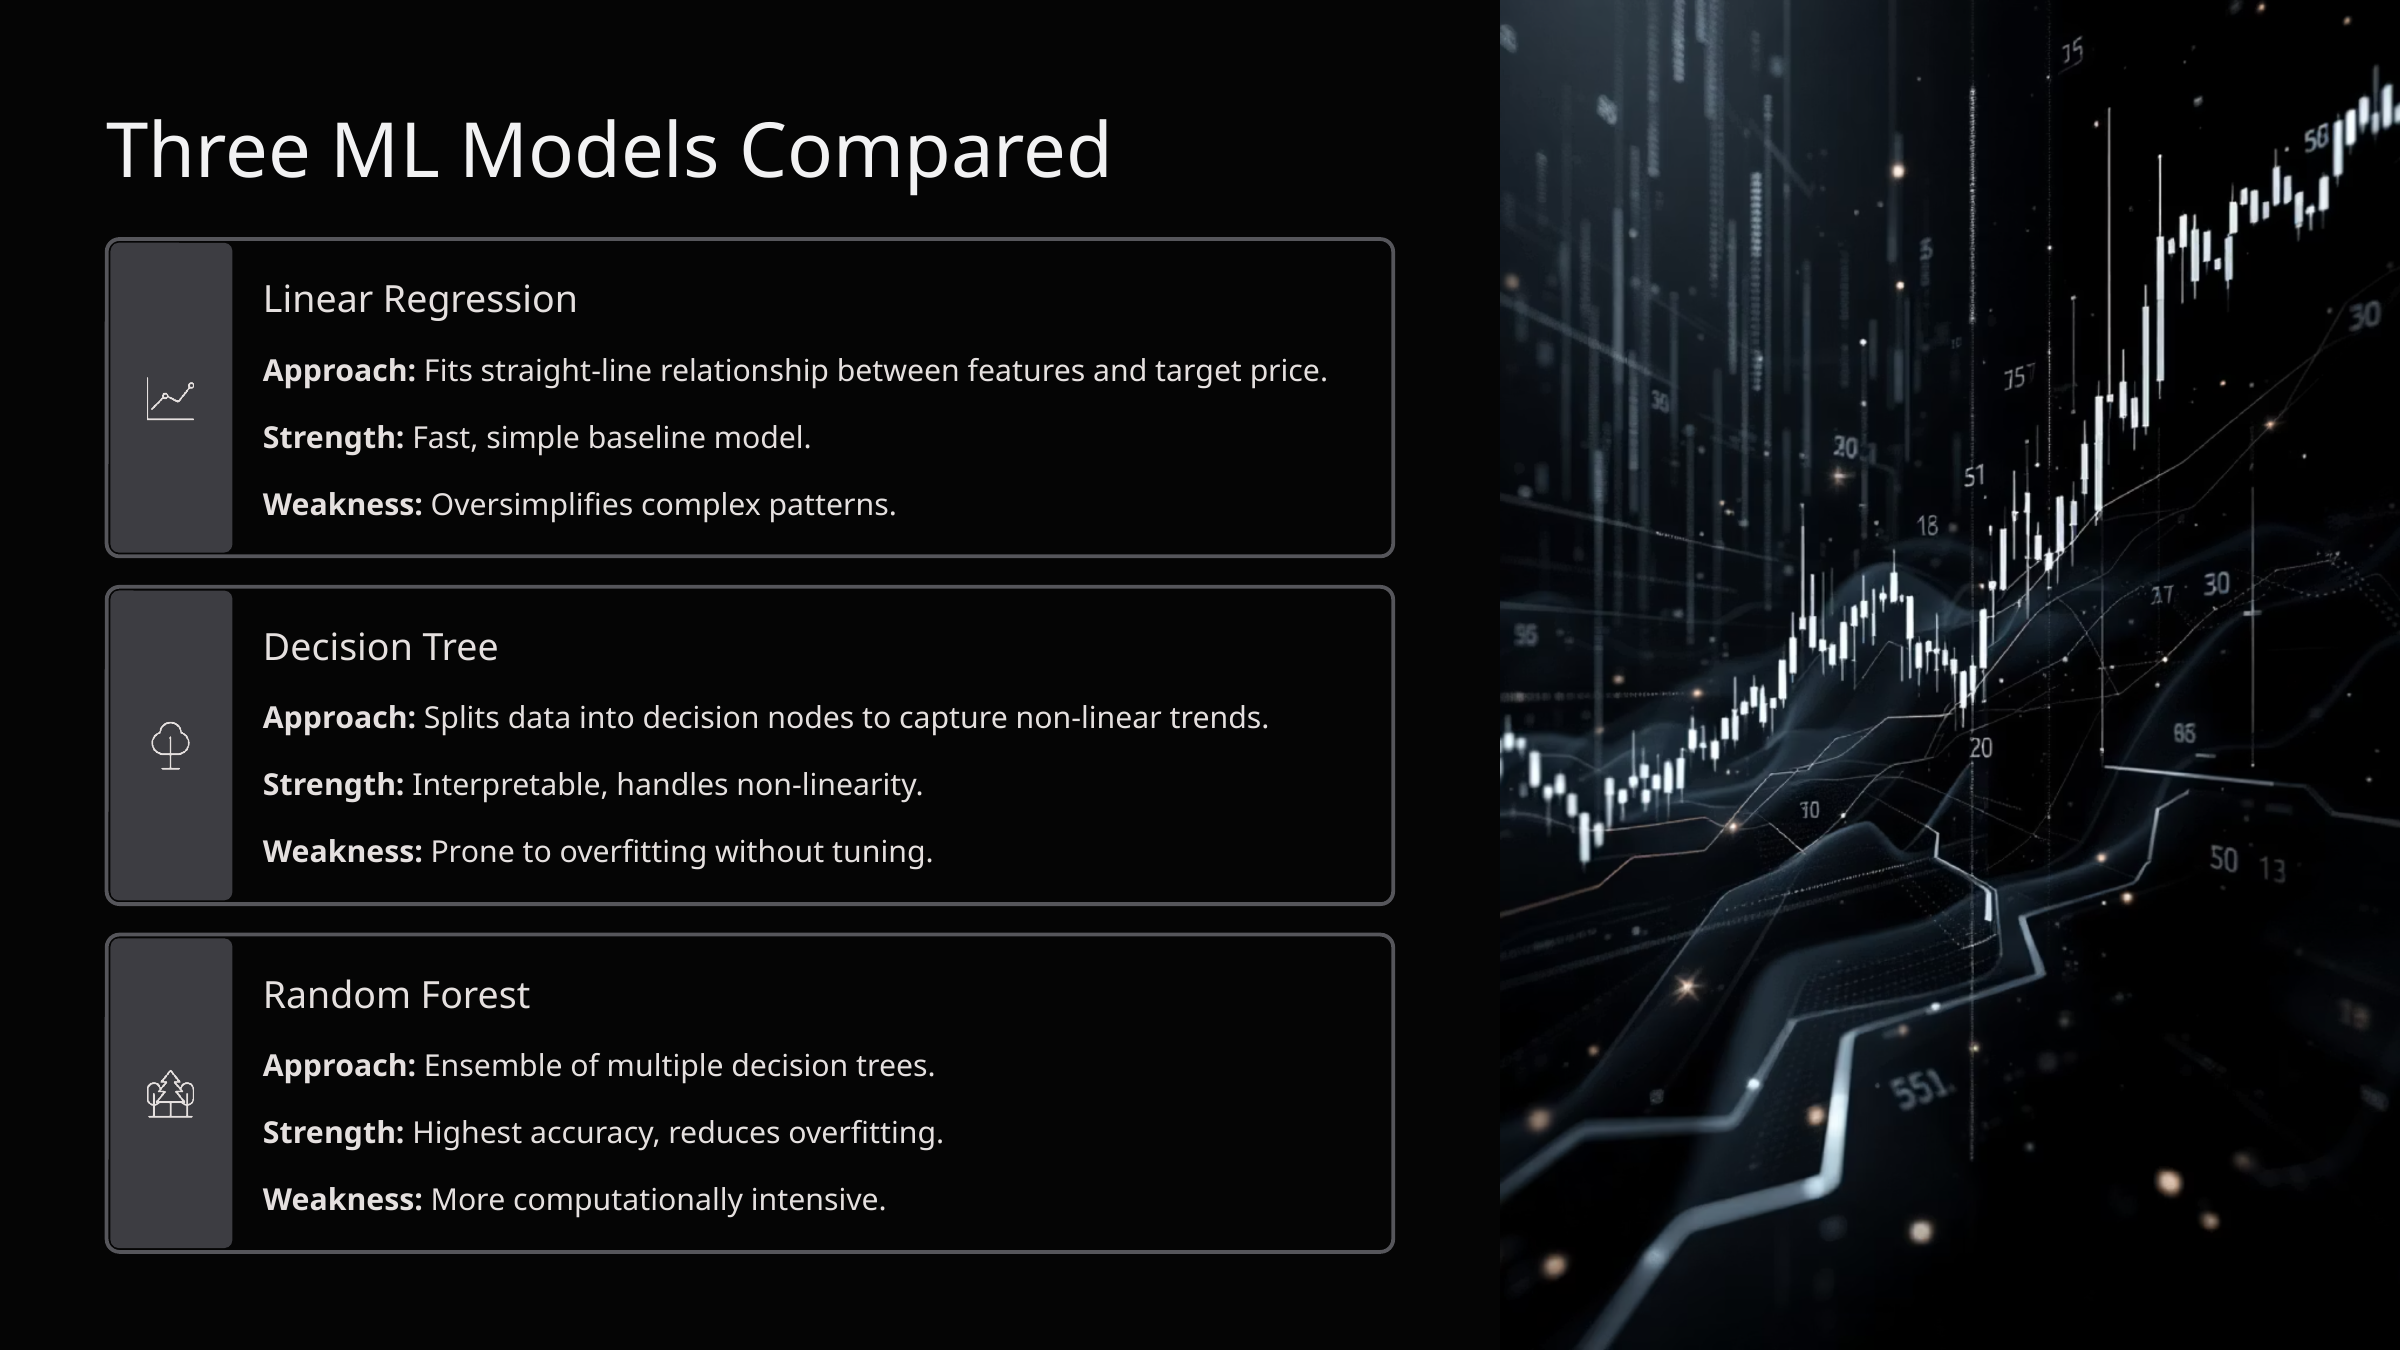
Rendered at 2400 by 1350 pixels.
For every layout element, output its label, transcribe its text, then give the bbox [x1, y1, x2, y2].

text_box Strength: Interpretable, handles non-linearity. [262, 754, 1390, 803]
text_box Three ML Models Compared [106, 98, 1159, 194]
picture [1499, 0, 2400, 1350]
text_box [106, 934, 1394, 1252]
text_box Weakness: Prone to overfitting without tuning. [262, 821, 1390, 870]
text_box [106, 238, 1394, 557]
text_box Strength: Fast, simple baseline model. [262, 406, 1390, 455]
picture [147, 716, 194, 775]
text_box [110, 242, 233, 553]
text_box [110, 590, 233, 901]
text_box Decision Tree [262, 621, 644, 669]
text_box [110, 938, 233, 1249]
text_box Approach: Splits data into decision nodes to capture non-linear trends. [262, 686, 1390, 736]
text_box Random Forest [262, 968, 644, 1017]
text_box Approach: Fits straight-line relationship between features and target price. [262, 339, 1390, 388]
text_box [106, 586, 1394, 905]
text_box Linear Regression [262, 273, 644, 321]
picture [147, 369, 194, 427]
text_box Weakness: More computationally intensive. [262, 1168, 1390, 1218]
text_box Approach: Ensemble of multiple decision trees. [262, 1034, 1390, 1084]
text_box Weakness: Oversimplifies complex patterns. [262, 473, 1390, 523]
text_box Strength: Highest accuracy, reduces overfitting. [262, 1101, 1390, 1151]
picture [147, 1064, 194, 1122]
